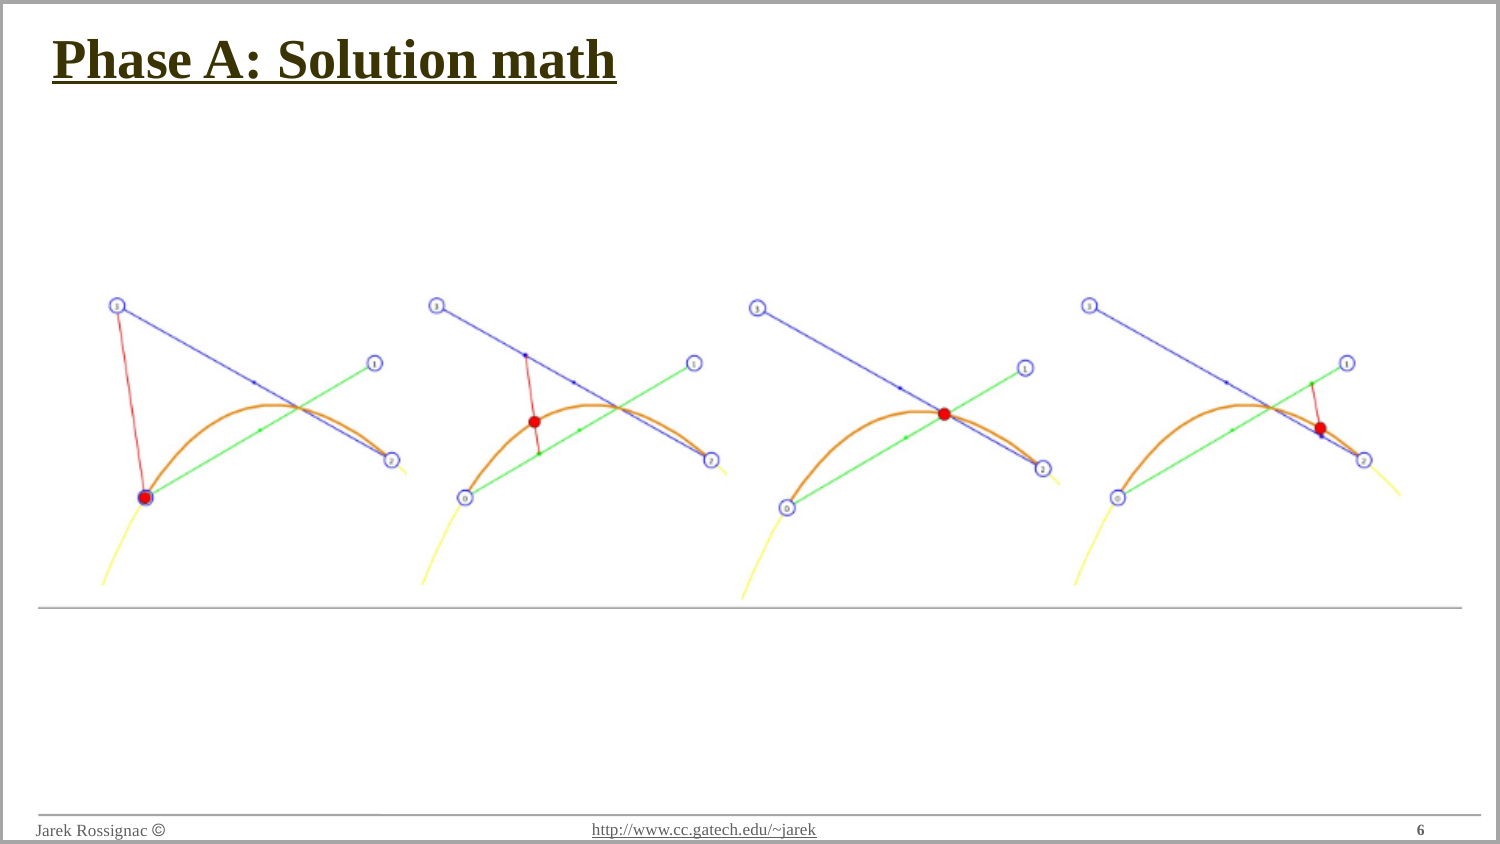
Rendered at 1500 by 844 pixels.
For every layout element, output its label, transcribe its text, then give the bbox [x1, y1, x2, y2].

title Phase A: Solution math [37, 20, 1475, 91]
picture [37, 234, 1462, 609]
